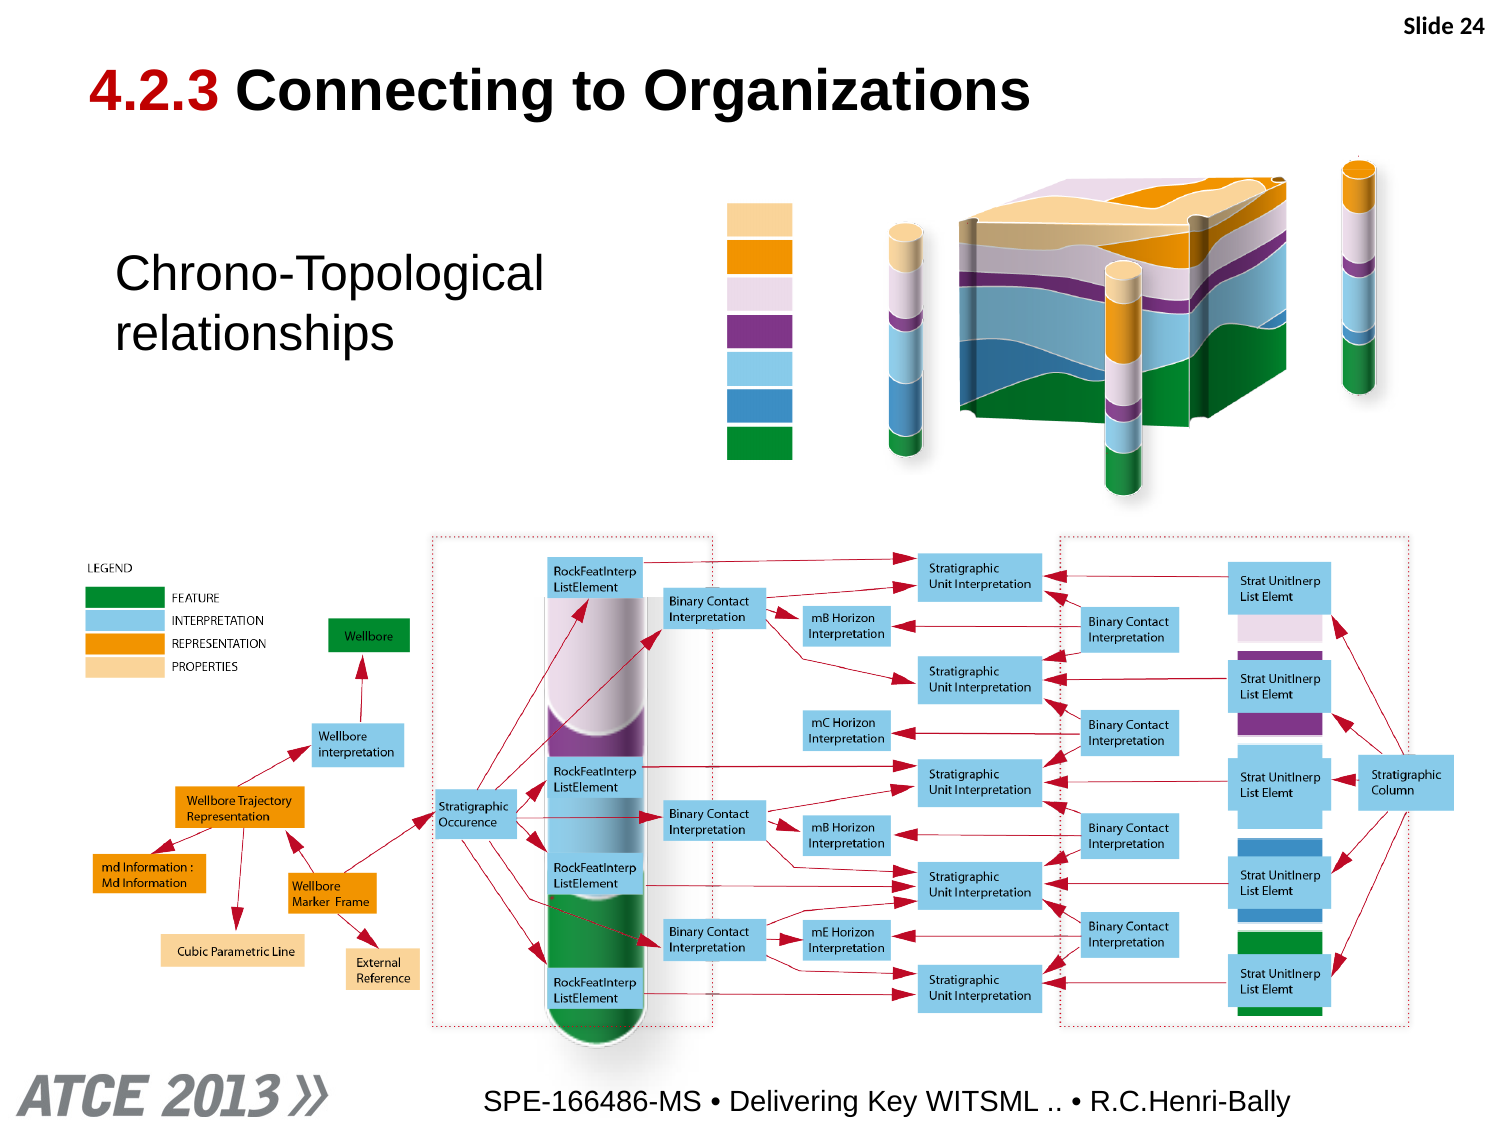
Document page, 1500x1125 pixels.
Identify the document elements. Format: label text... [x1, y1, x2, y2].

text_box Chrono-Topological relationships [99, 232, 675, 375]
text_box Slide 24 [1312, 1, 1500, 77]
text_box 4.2.3 Connecting to Organizations [74, 45, 1438, 188]
picture [0, 0, 1500, 1125]
